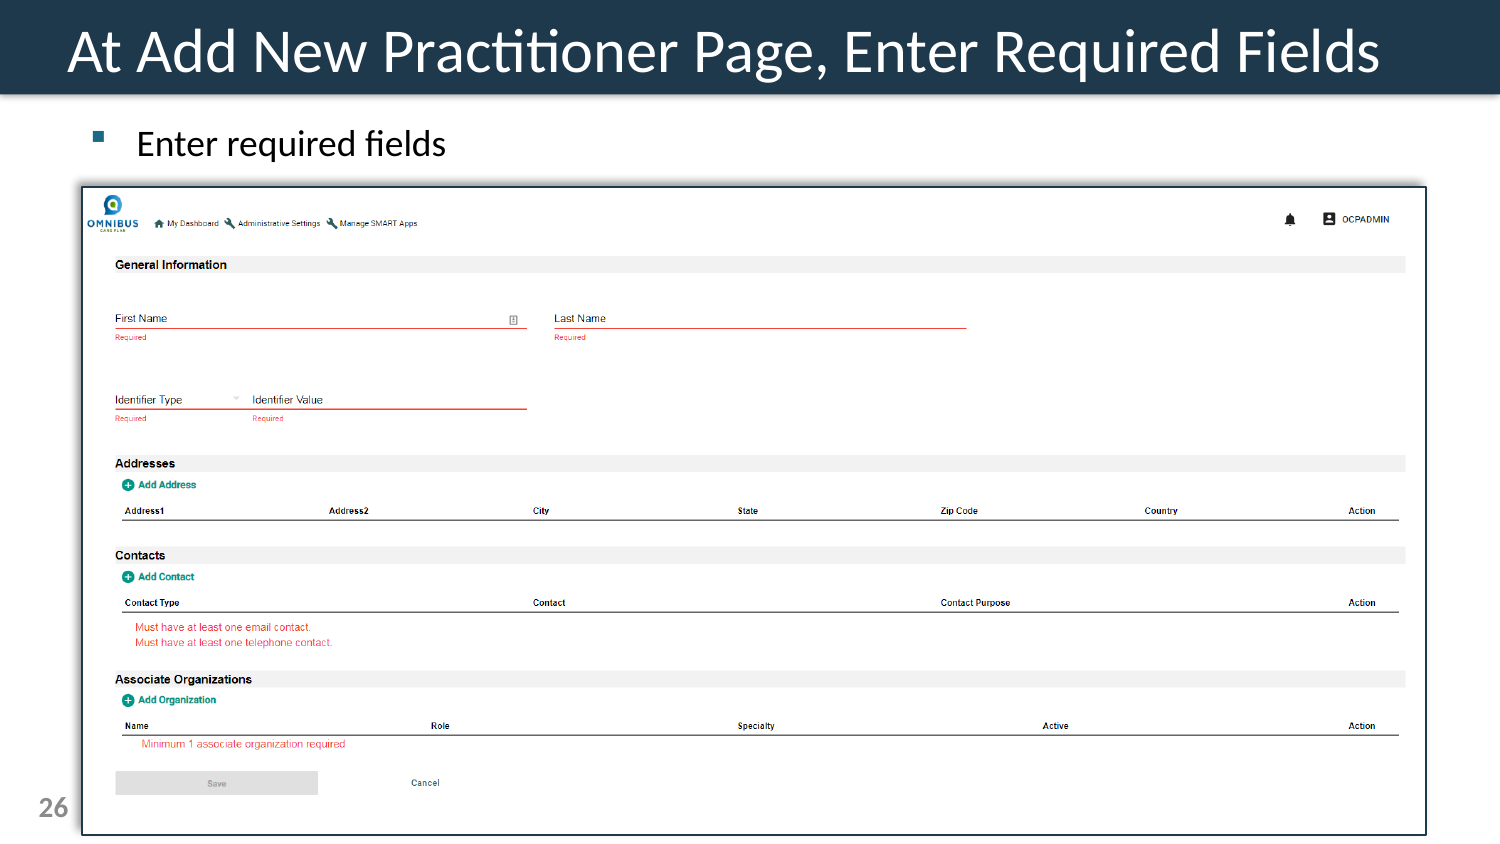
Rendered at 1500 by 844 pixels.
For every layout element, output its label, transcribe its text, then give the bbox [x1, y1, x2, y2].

title At Add New Practitioner Page, Enter Required Fields [52, 8, 1425, 86]
slide_number 26 [23, 783, 71, 829]
text_box Enter required fields [74, 111, 1230, 172]
picture [82, 187, 1426, 834]
